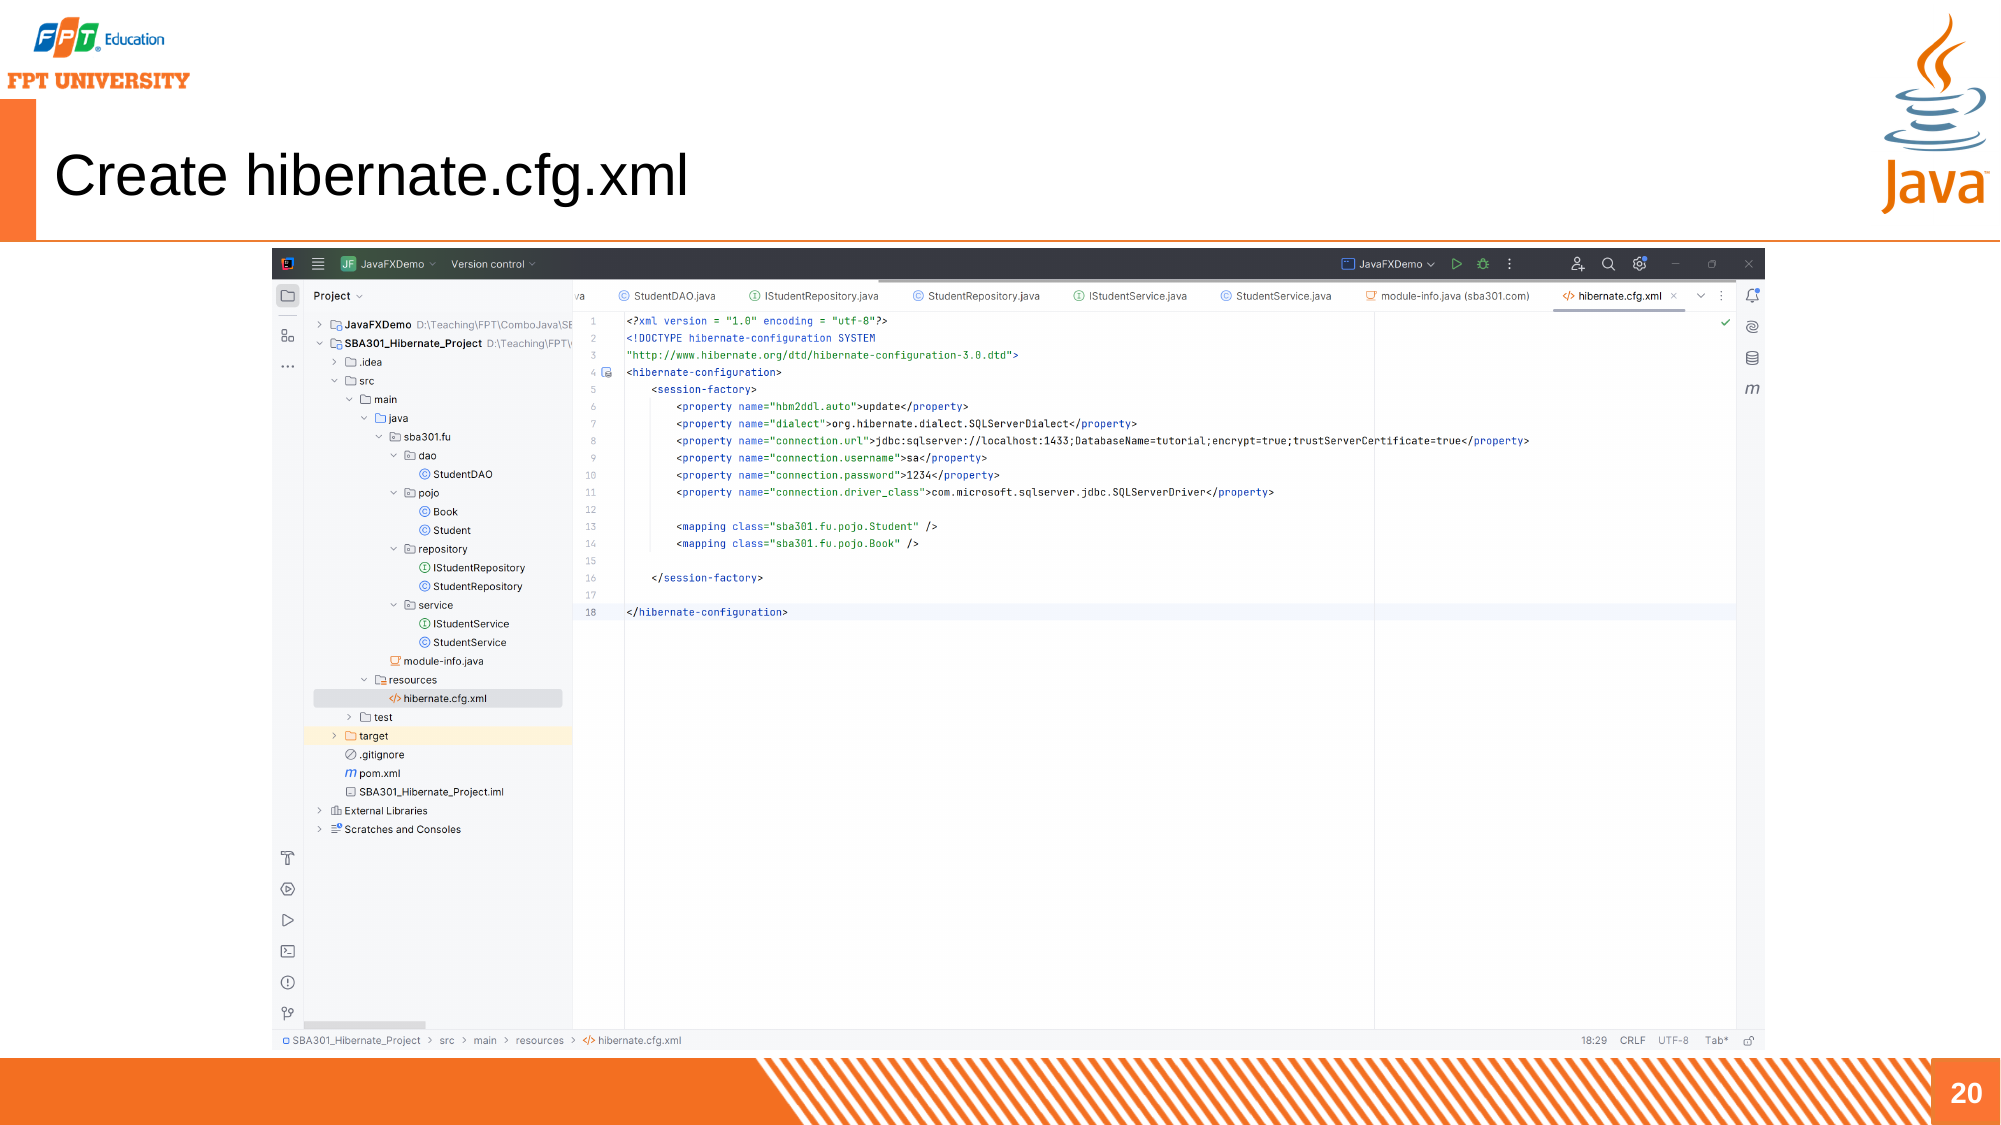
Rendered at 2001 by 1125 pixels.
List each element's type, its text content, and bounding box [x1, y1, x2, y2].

title Create hibernate.cfg.xml [39, 123, 1872, 230]
picture [0, 2, 197, 99]
picture [0, 1058, 1934, 1125]
picture [272, 248, 1765, 1050]
slide_number 20 [1933, 1059, 2000, 1124]
picture [1868, 4, 2000, 226]
